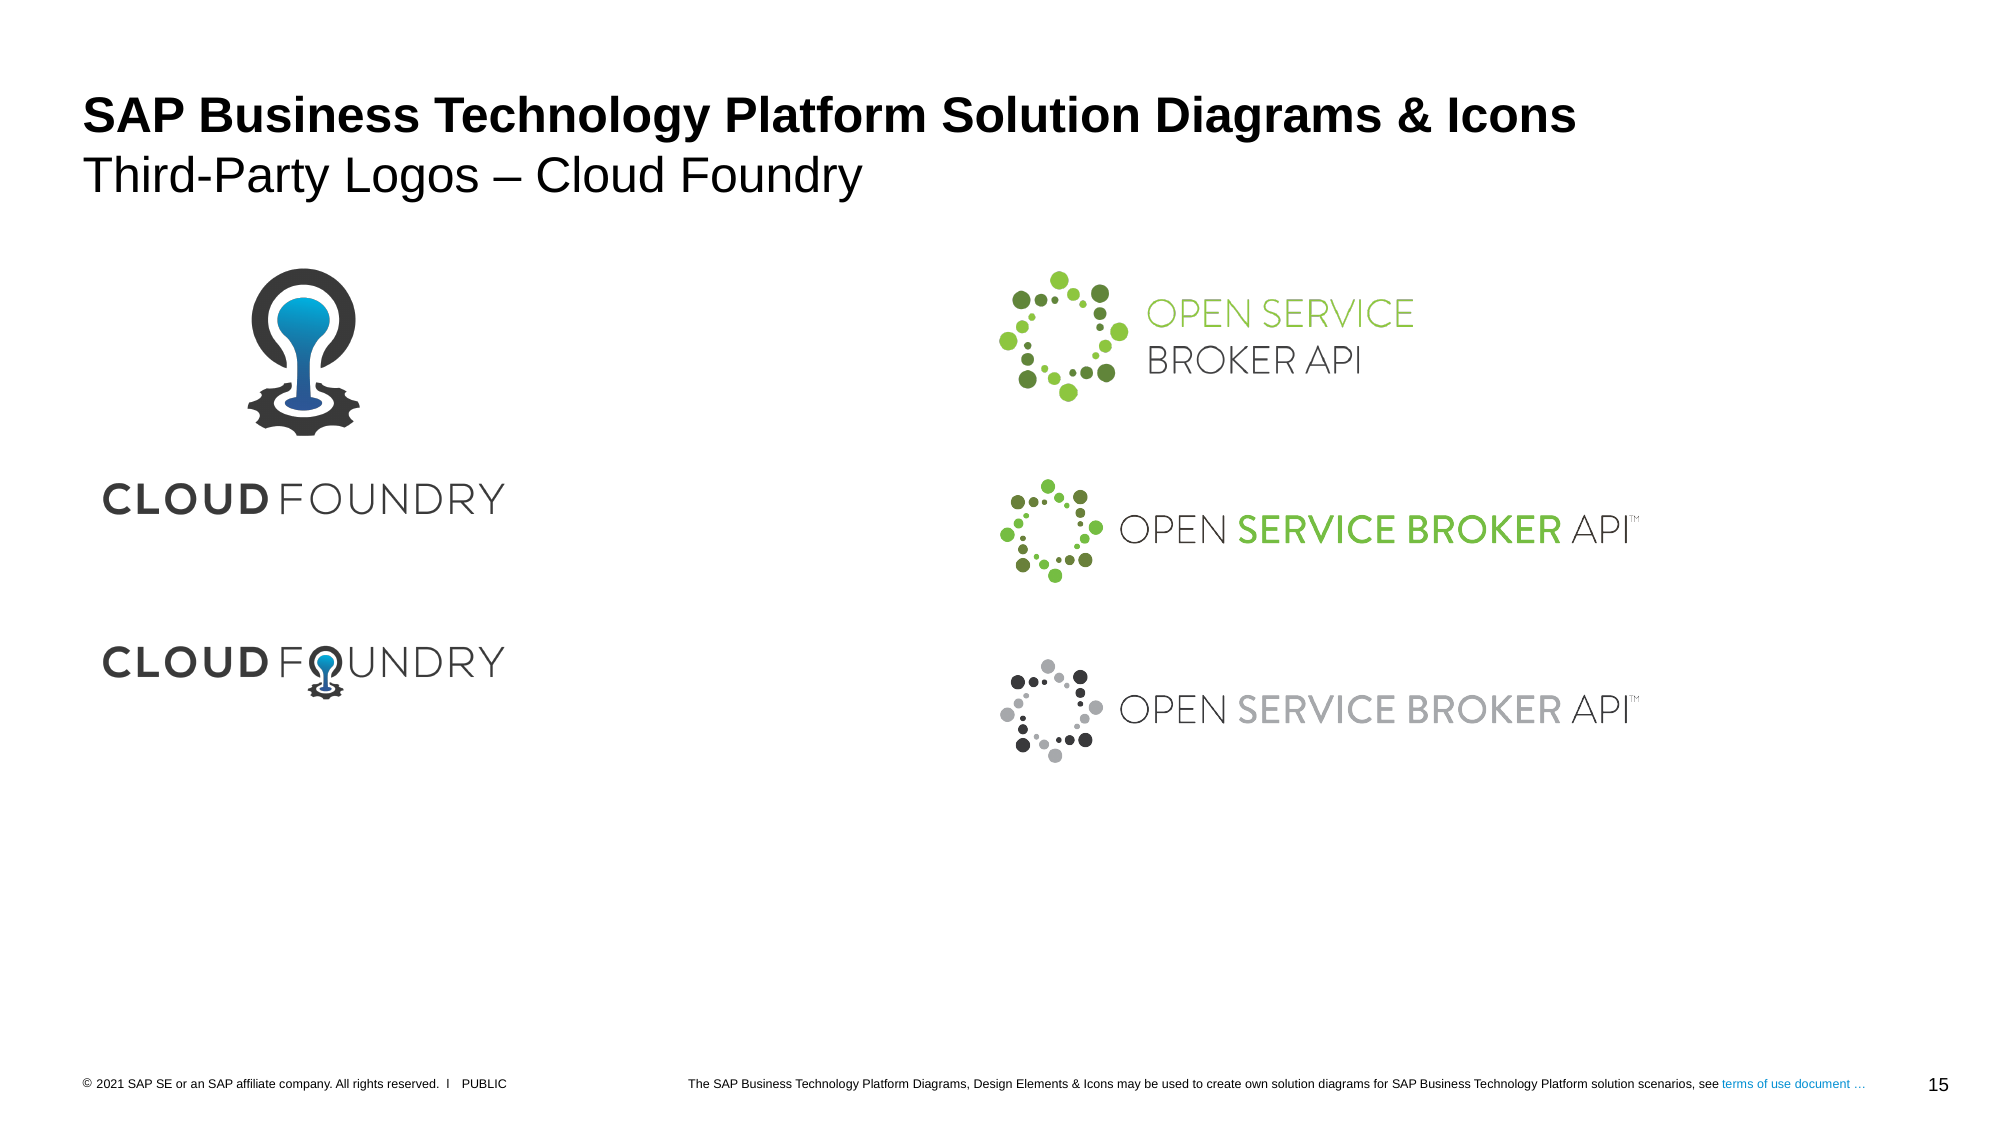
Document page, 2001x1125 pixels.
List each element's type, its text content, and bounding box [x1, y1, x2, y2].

picture [999, 479, 1639, 583]
title SAP Business Technology Platform Solution Diagrams & Icons Third-Party Logos – Cloud Foundry [82, 82, 1918, 204]
picture [1822, 1081, 1829, 1088]
picture [998, 269, 1414, 404]
picture [102, 644, 505, 701]
picture [102, 266, 505, 515]
picture [999, 659, 1639, 763]
picture [1795, 1079, 1800, 1088]
